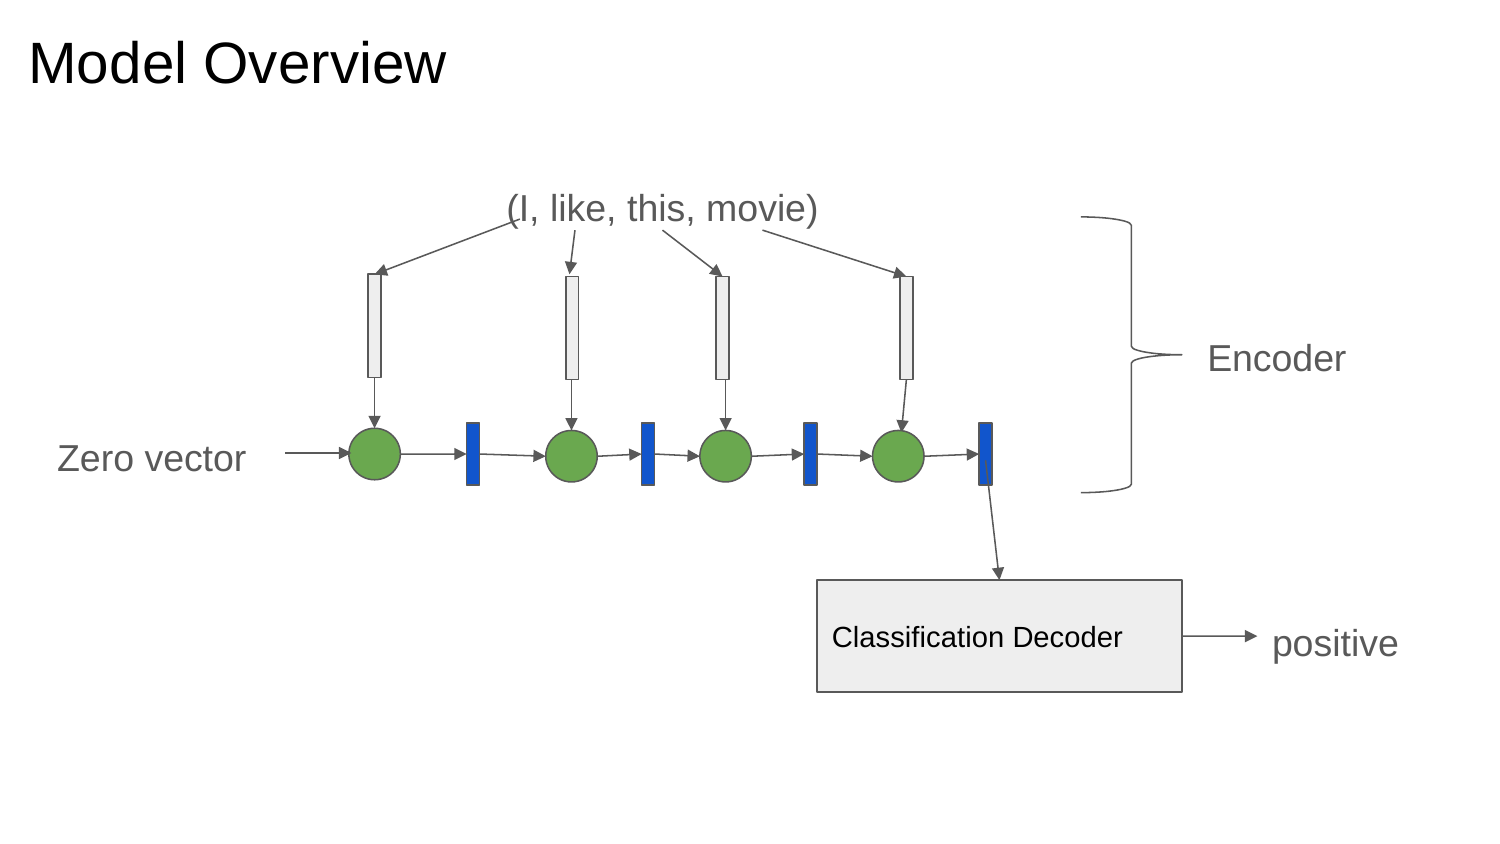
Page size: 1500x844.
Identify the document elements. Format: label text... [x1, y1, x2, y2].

title Model Overview [13, 10, 1412, 105]
text_box [565, 278, 579, 380]
list positive [1218, 596, 1453, 700]
text_box [1080, 216, 1132, 493]
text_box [923, 453, 980, 457]
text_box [762, 229, 907, 277]
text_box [569, 229, 576, 275]
list (I, like, this, movie) [400, 161, 925, 220]
text_box [545, 430, 597, 482]
list Encoder [1129, 311, 1425, 370]
text_box [700, 430, 752, 482]
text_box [479, 453, 546, 457]
text_box [349, 428, 401, 480]
text_box [872, 430, 924, 482]
text_box [716, 276, 729, 380]
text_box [662, 229, 723, 277]
text_box [804, 422, 817, 486]
text_box [641, 422, 655, 486]
text_box [466, 422, 480, 486]
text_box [901, 379, 907, 433]
text_box [979, 422, 992, 458]
text_box Classification Decoder [816, 580, 1182, 693]
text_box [596, 453, 642, 457]
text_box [751, 453, 805, 457]
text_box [654, 453, 701, 457]
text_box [816, 453, 873, 457]
text_box [899, 276, 913, 380]
text_box [368, 274, 381, 378]
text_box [985, 460, 1000, 581]
list Zero vector [25, 411, 279, 470]
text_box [374, 218, 521, 275]
